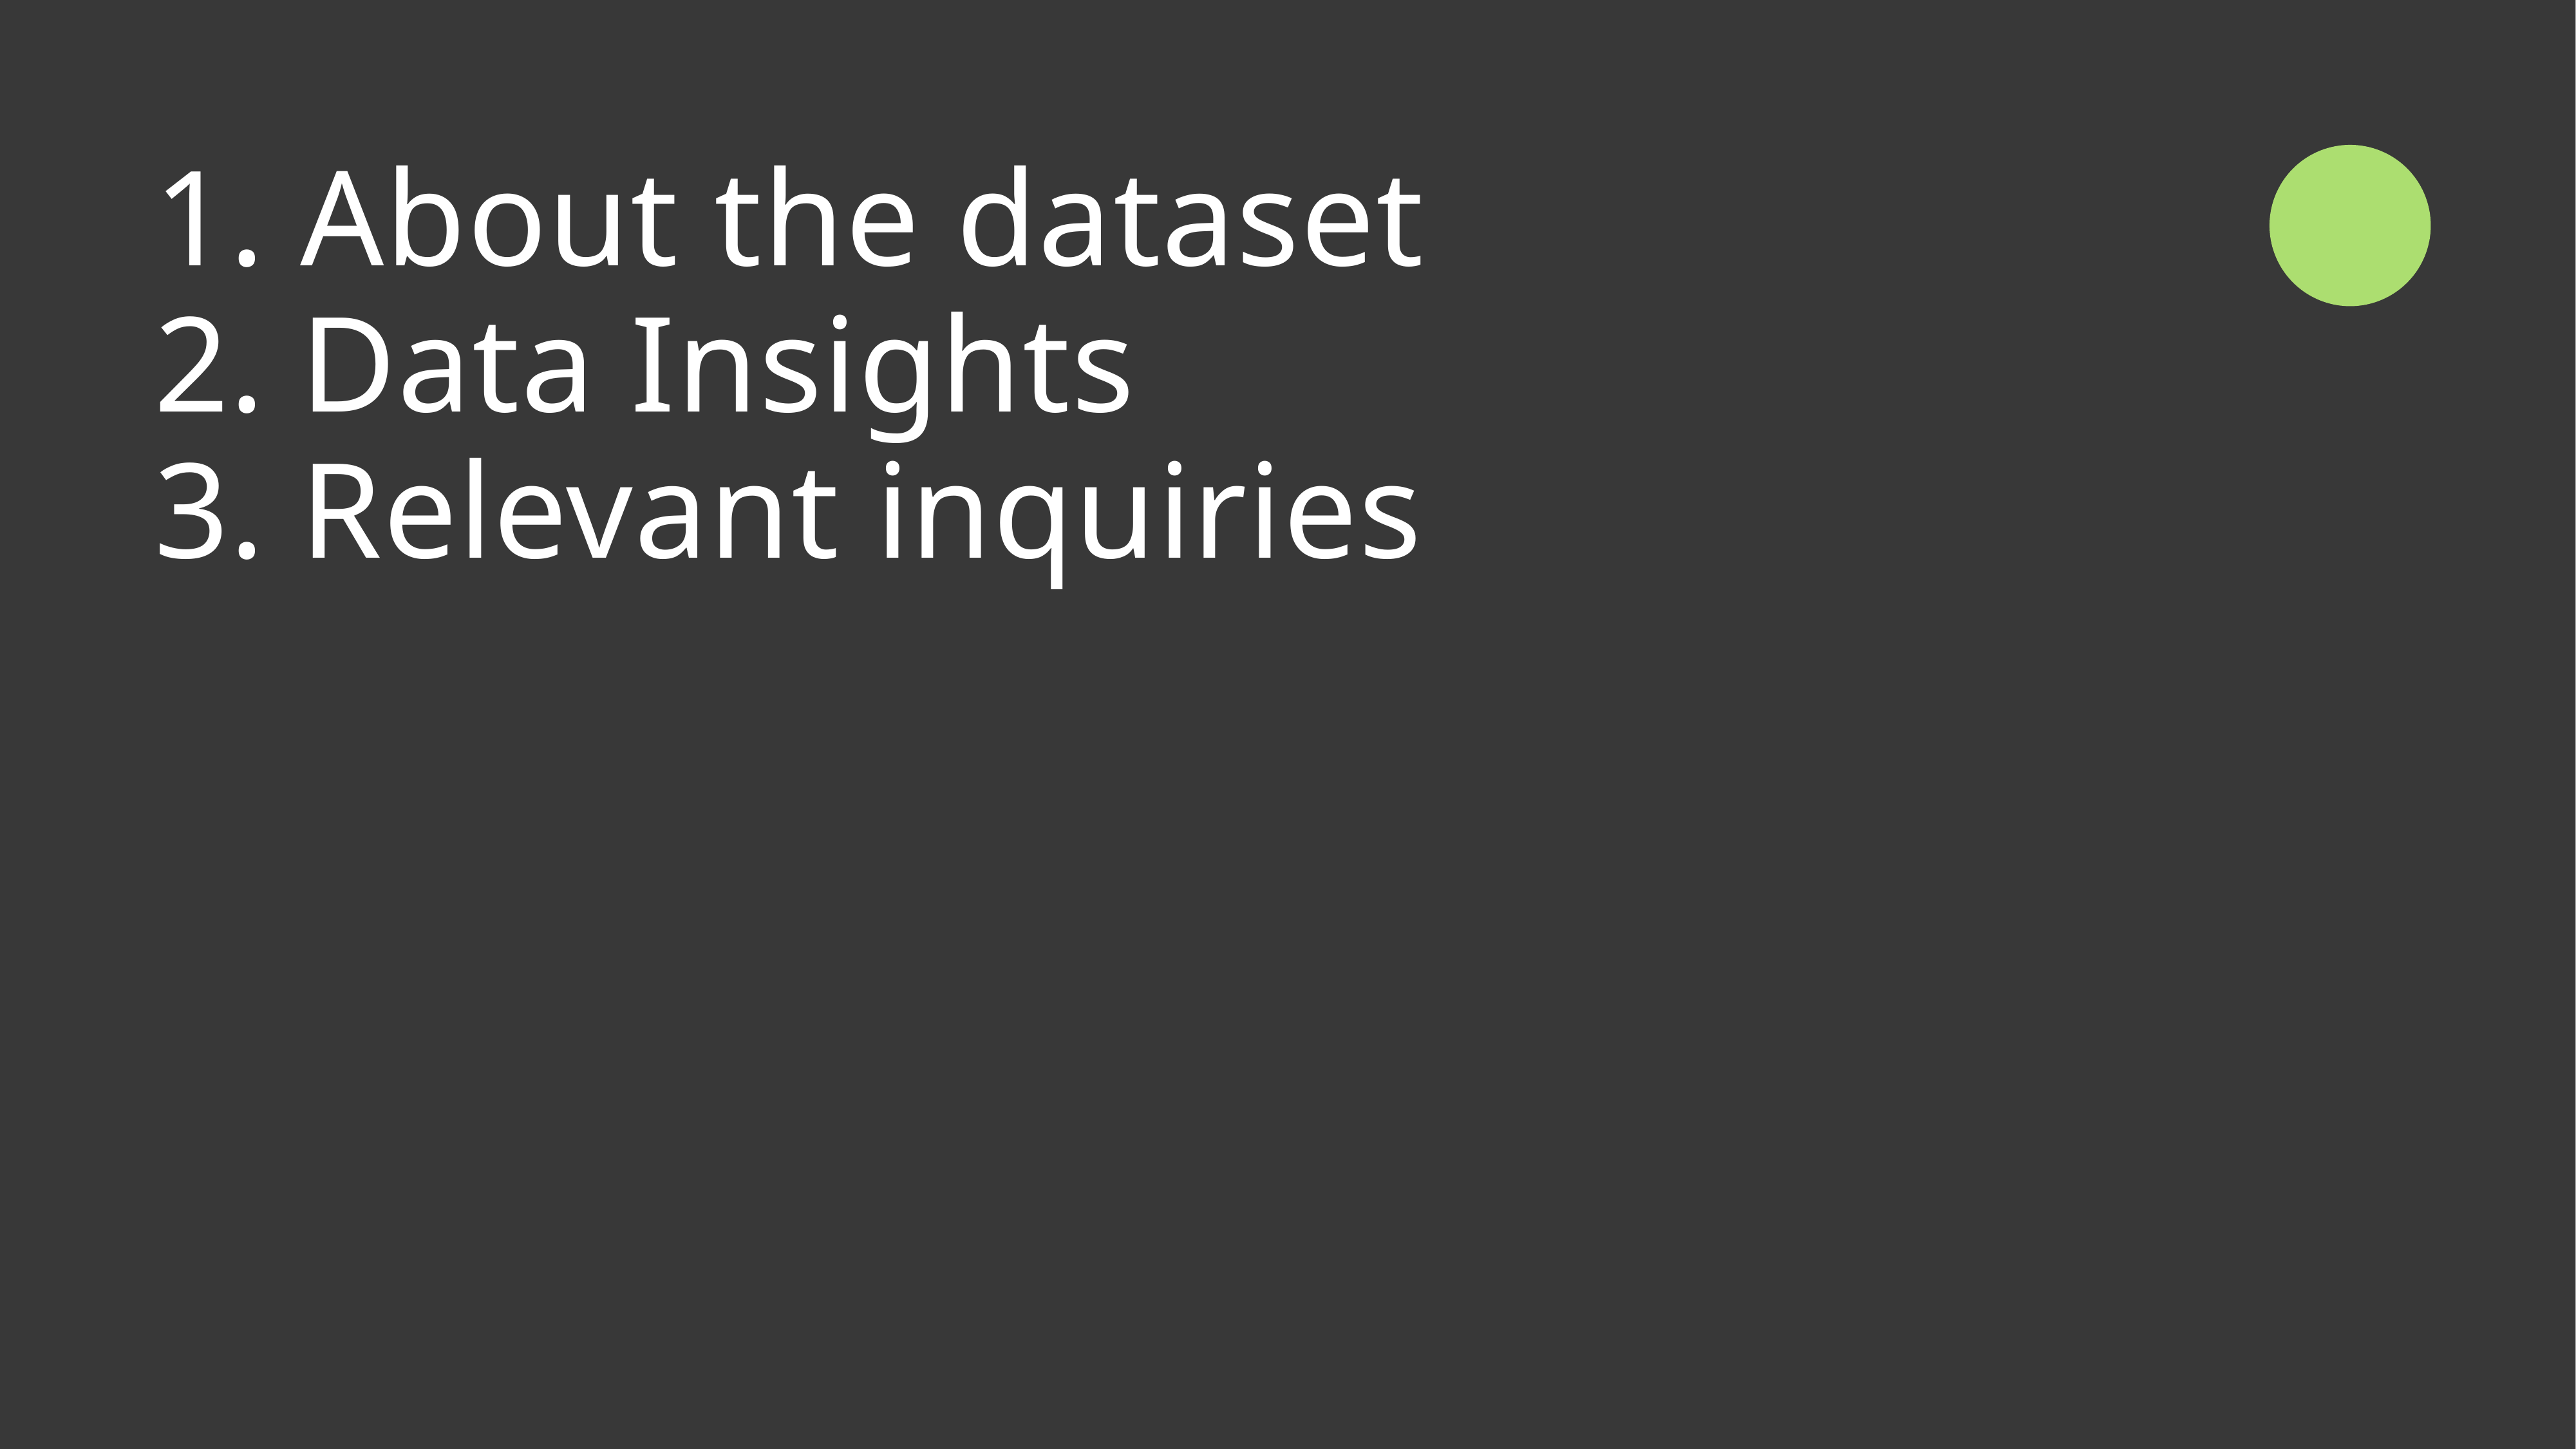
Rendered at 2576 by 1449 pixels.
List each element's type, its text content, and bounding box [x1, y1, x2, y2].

text_box About the dataset Data Insights Relevant inquiries [144, 147, 2206, 1307]
text_box [2269, 144, 2431, 307]
